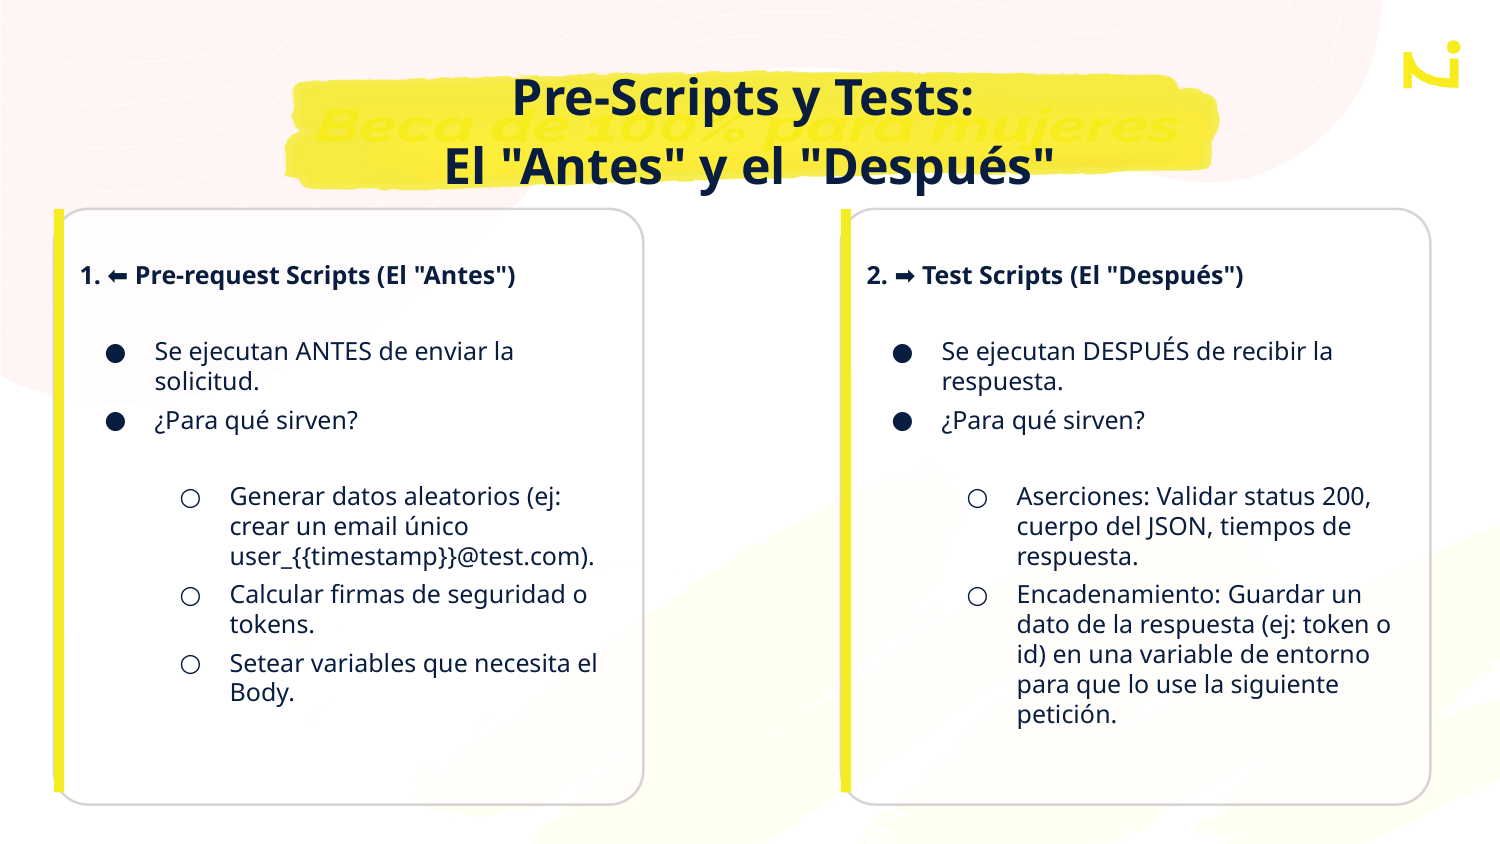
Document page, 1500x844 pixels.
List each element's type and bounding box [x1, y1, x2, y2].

picture [0, 0, 1500, 844]
text_box [840, 208, 1431, 805]
text_box [53, 208, 644, 805]
